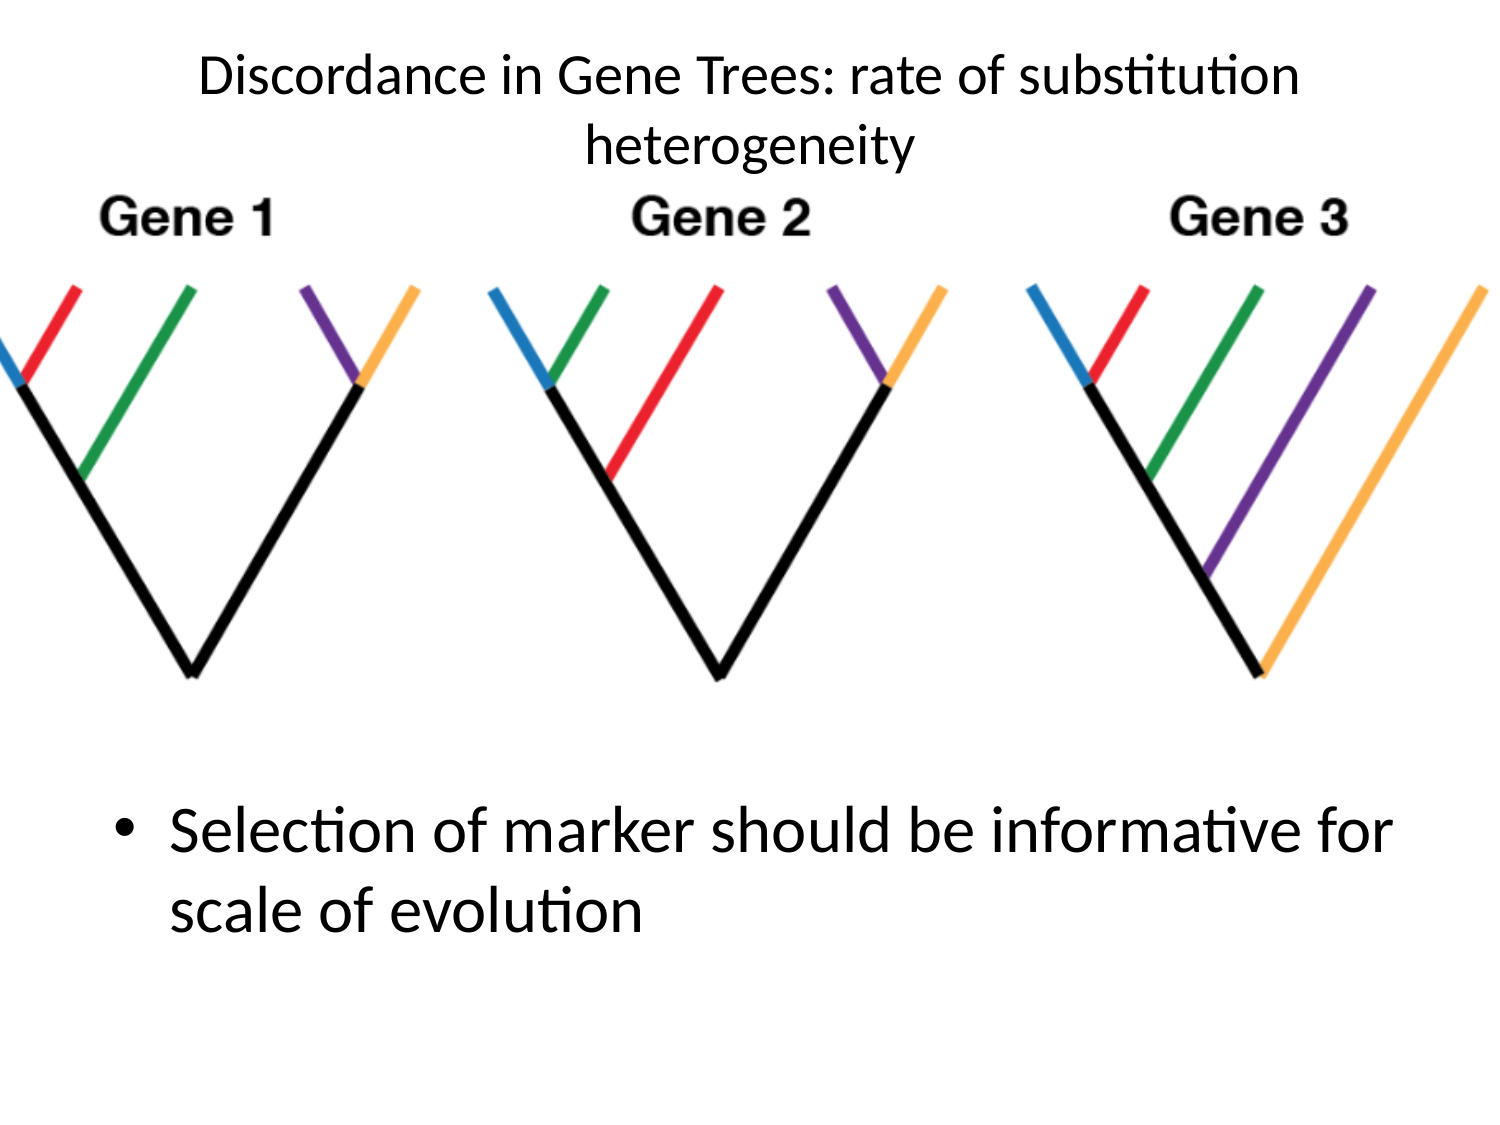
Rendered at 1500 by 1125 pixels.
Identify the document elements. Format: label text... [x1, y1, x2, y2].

list Selection of marker should be informative for scale of evolution [98, 697, 1425, 1125]
title Discordance in Gene Trees: rate of substitution heterogeneity [75, 12, 1425, 192]
picture [0, 193, 1500, 689]
